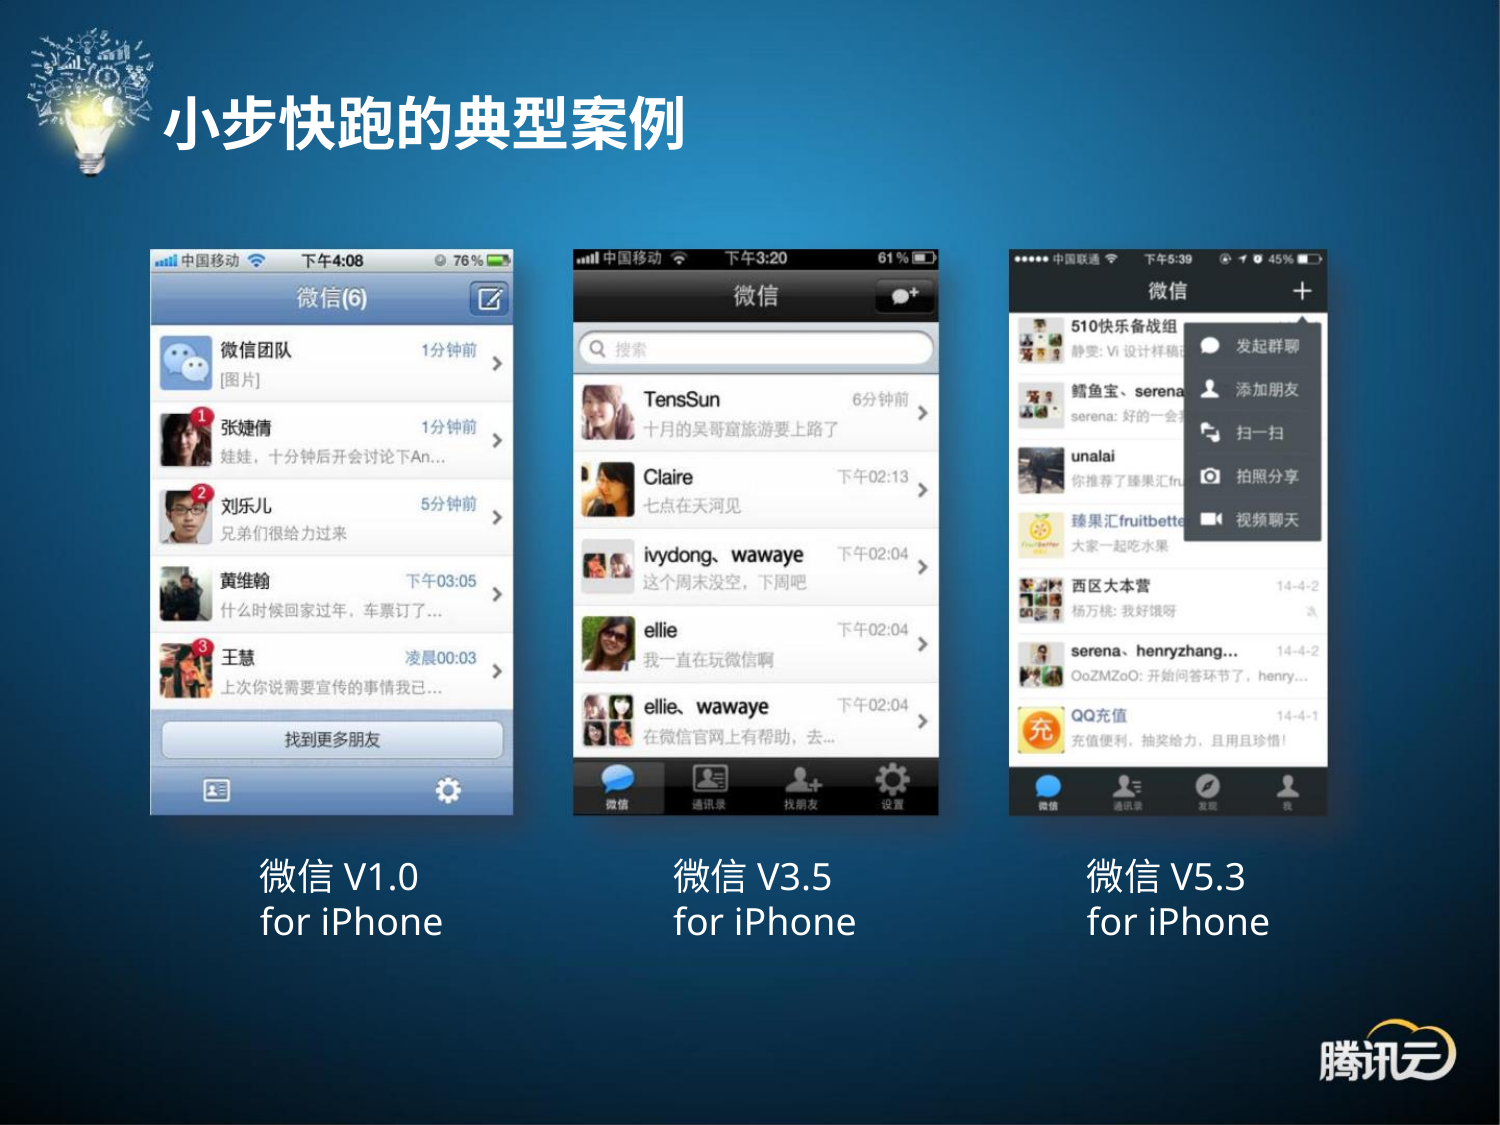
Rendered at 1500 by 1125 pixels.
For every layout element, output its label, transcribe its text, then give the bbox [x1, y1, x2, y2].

text_box [0, 0, 1500, 1125]
text_box 微信V5.3 for iPhone [1075, 848, 1319, 1000]
text_box 微信V1.0 for iPhone [243, 848, 487, 1000]
text_box 小步快跑的典型案例 [162, 79, 775, 245]
text_box 微信V3.5 for iPhone [662, 848, 906, 1000]
